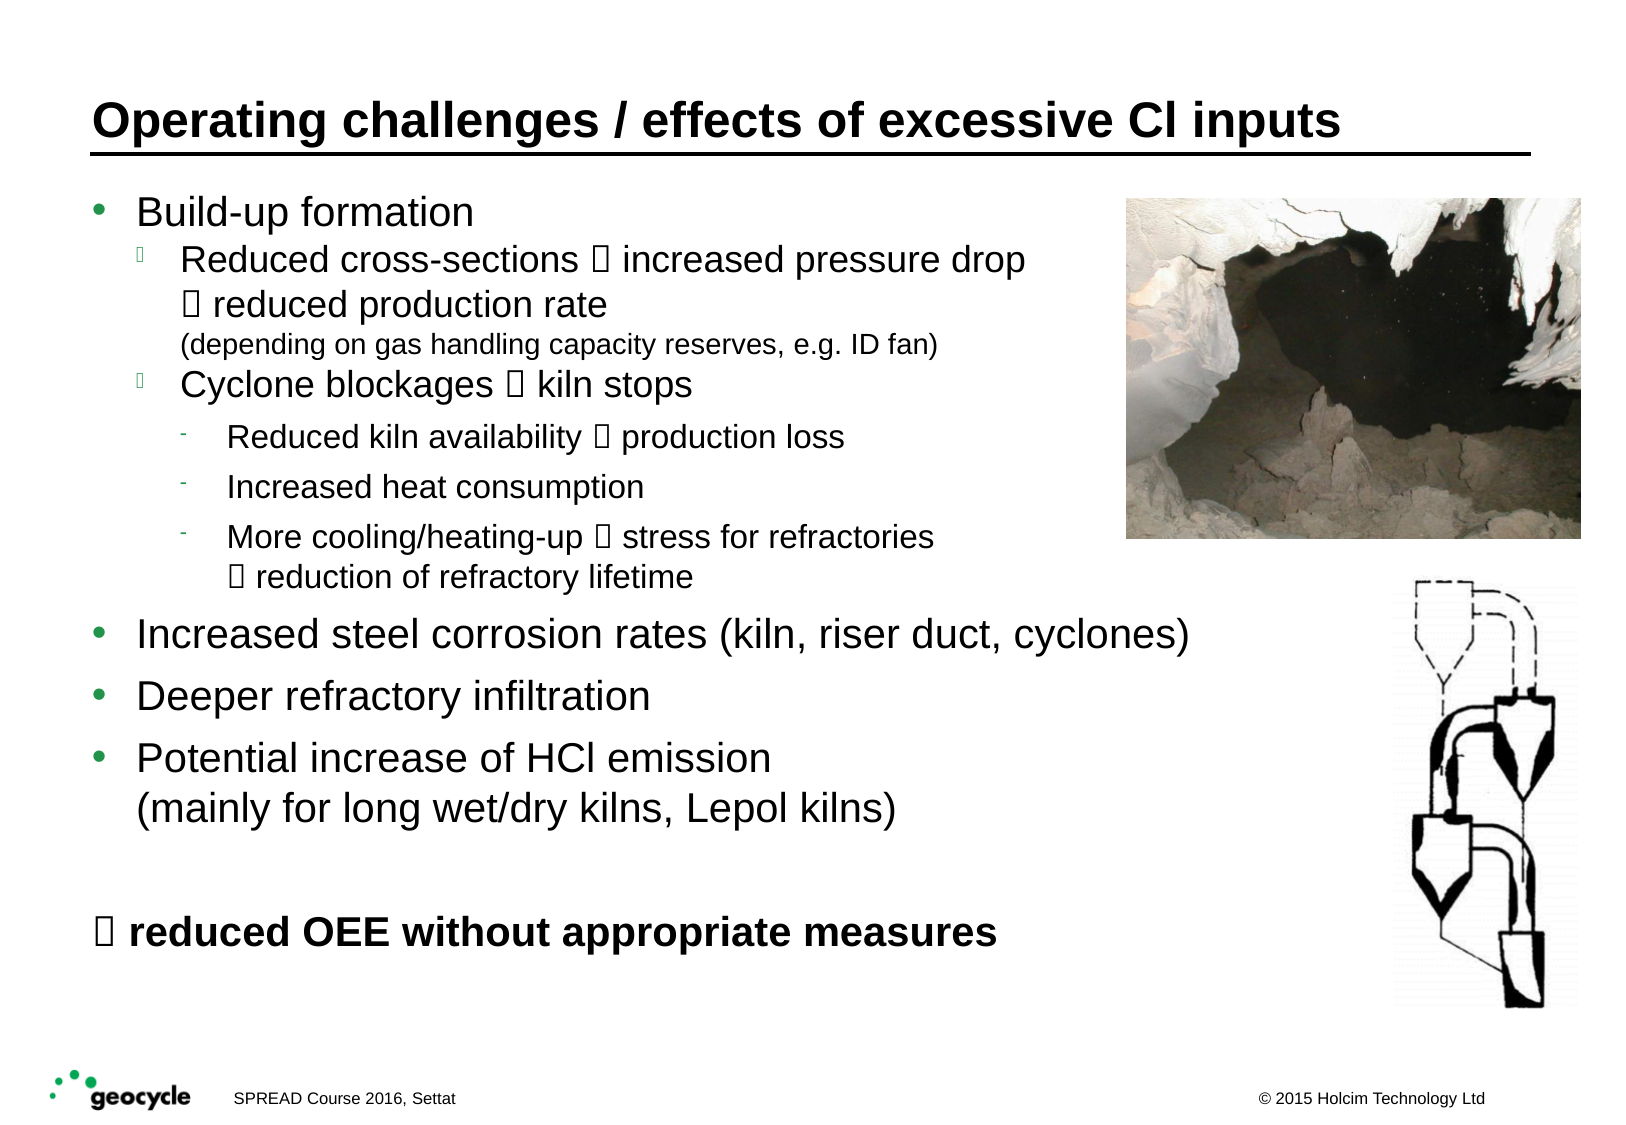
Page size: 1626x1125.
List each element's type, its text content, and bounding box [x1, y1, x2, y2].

picture [1126, 198, 1581, 540]
picture [49, 1069, 191, 1111]
list Build-up formation Reduced cross-sections  increased pressure drop  reduced production rate (depending on gas handling capacity reserves, e.g. ID fan) Cyclone blockages  kiln stops Reduced kiln availability  production loss Increased heat consumption More cooling/heating-up  stress for refractories  reduction of refractory lifetime Increased steel corrosion rates (kiln, riser duct, cyclones) Deeper refractory infiltration Potential increase of HCl emission (mainly for long wet/dry kilns, Lepol kilns)  reduced OEE without appropriate measures [91, 184, 1534, 1024]
footer SPREAD Course 2016, Settat [233, 1087, 813, 1109]
title Operating challenges / effects of excessive Cl inputs [91, 19, 1532, 149]
picture [1389, 568, 1581, 1012]
